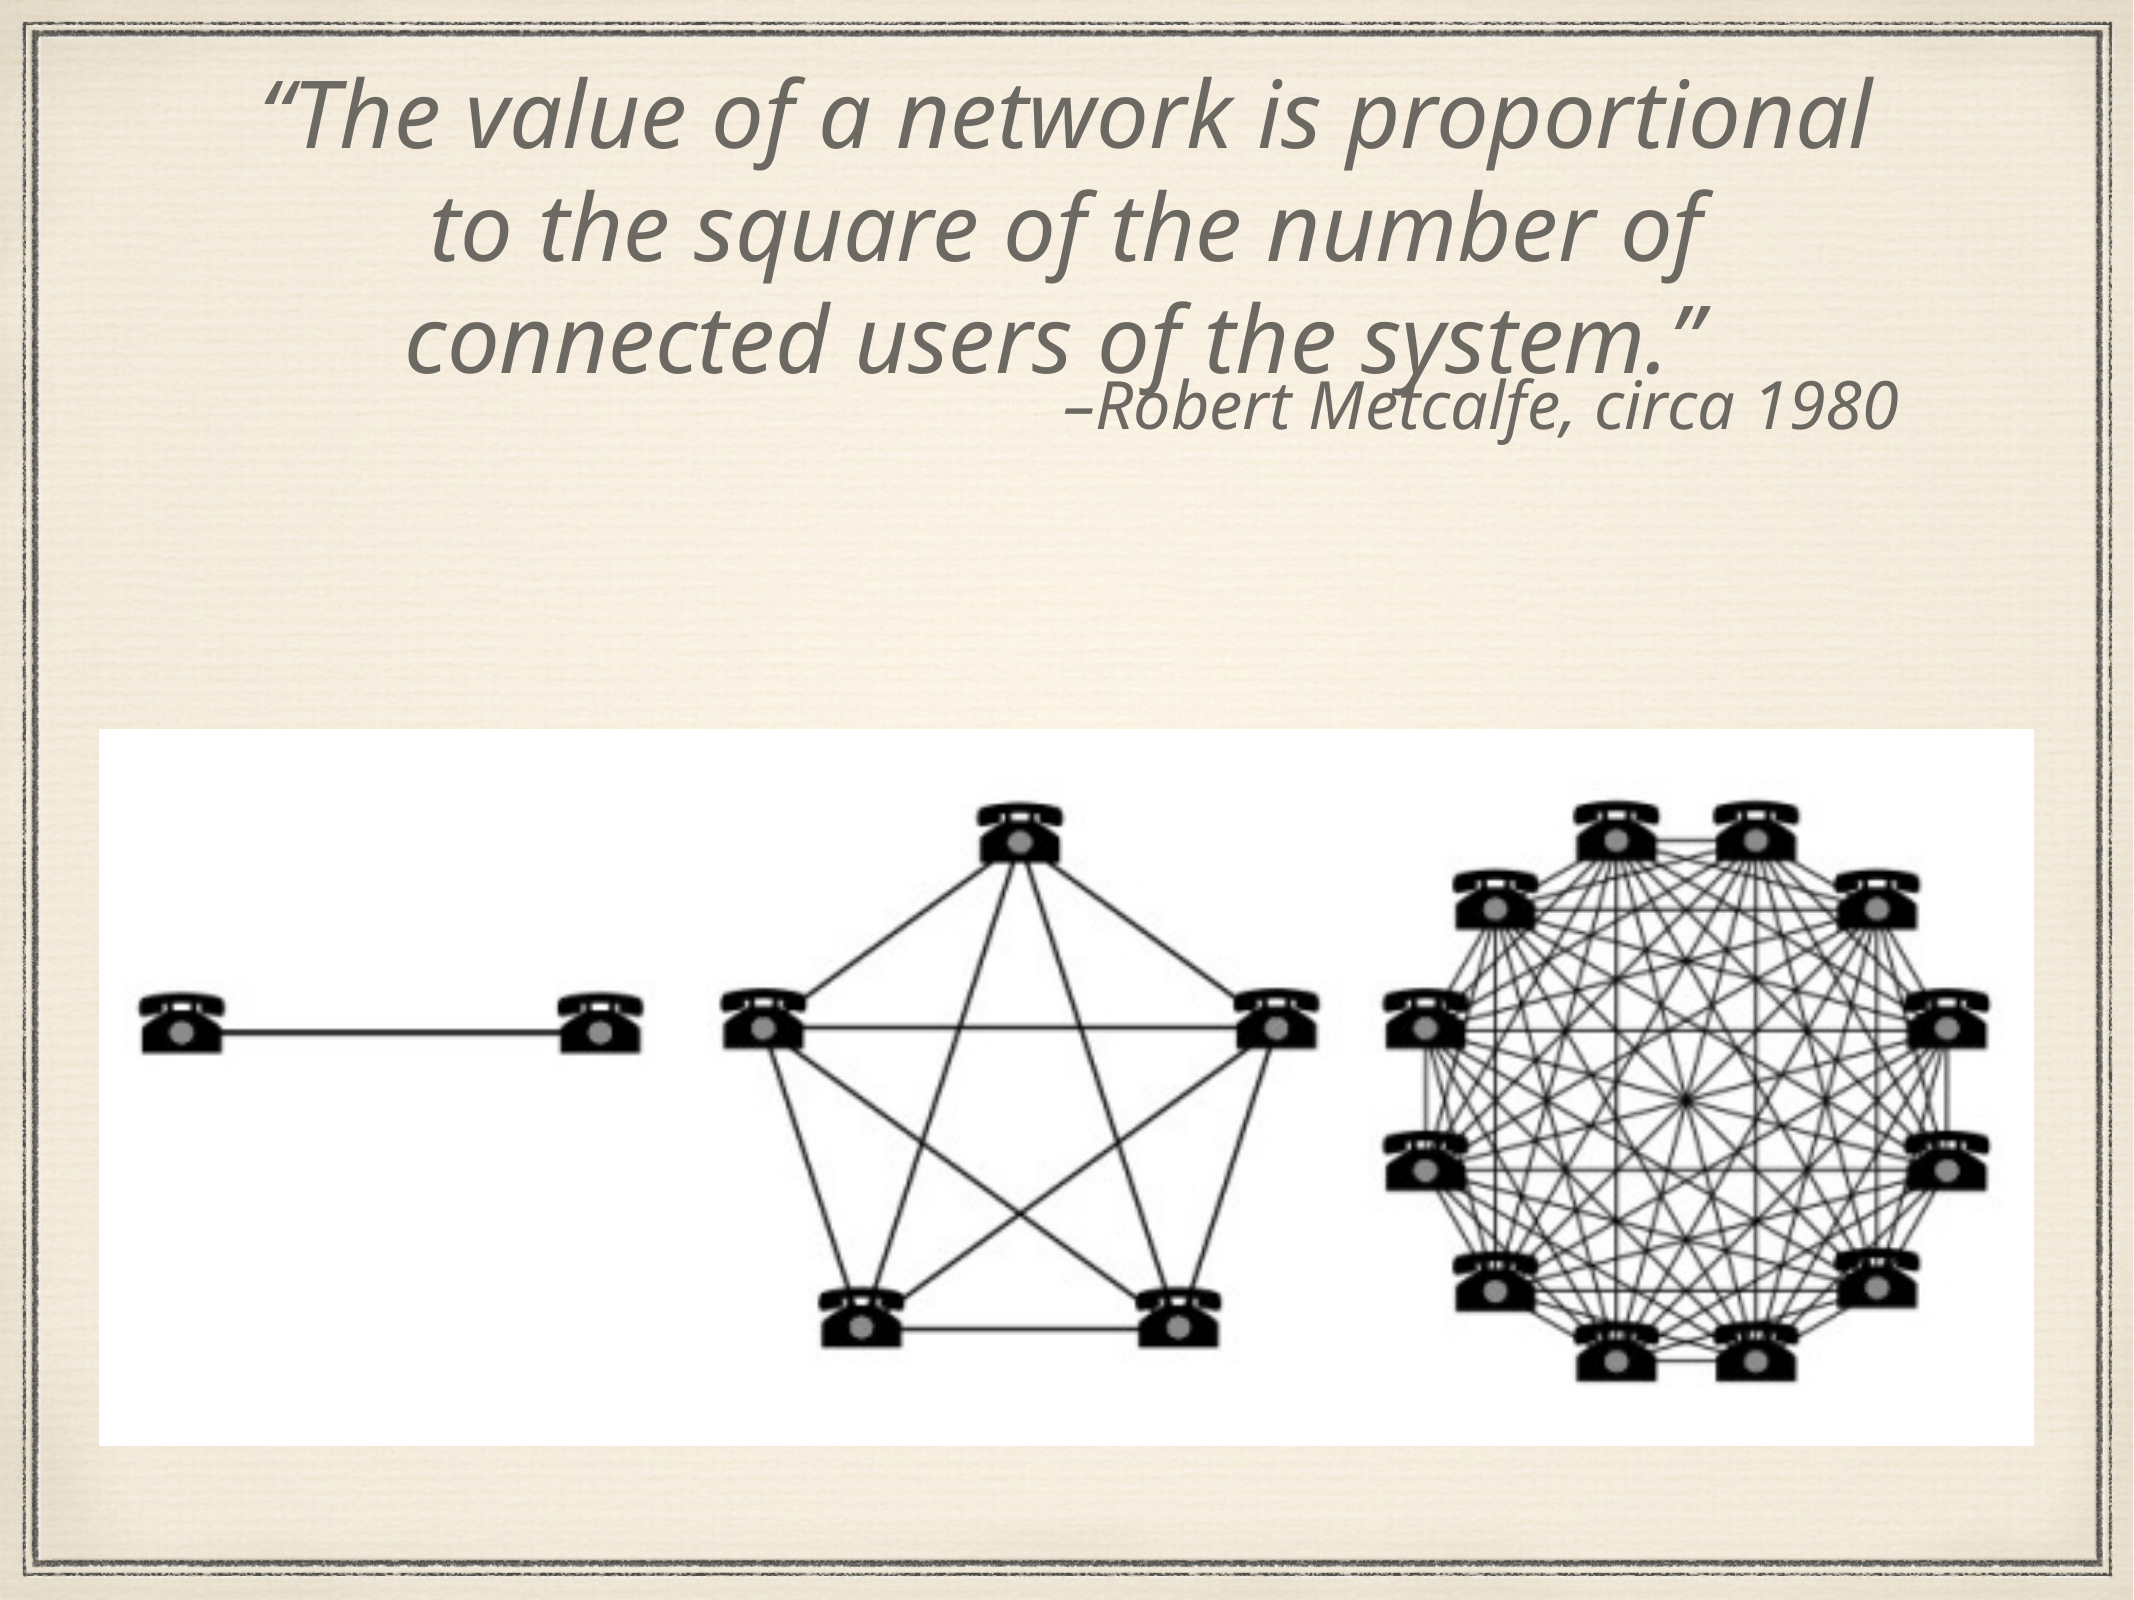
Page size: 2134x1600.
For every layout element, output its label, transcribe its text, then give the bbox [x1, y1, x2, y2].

text_box –Robert Metcalfe, circa 1980 [183, 363, 1901, 444]
picture [0, 0, 2134, 1600]
text_box “The value of a network is proportional to the square of the number of connected users of the system.” [208, 55, 1925, 393]
